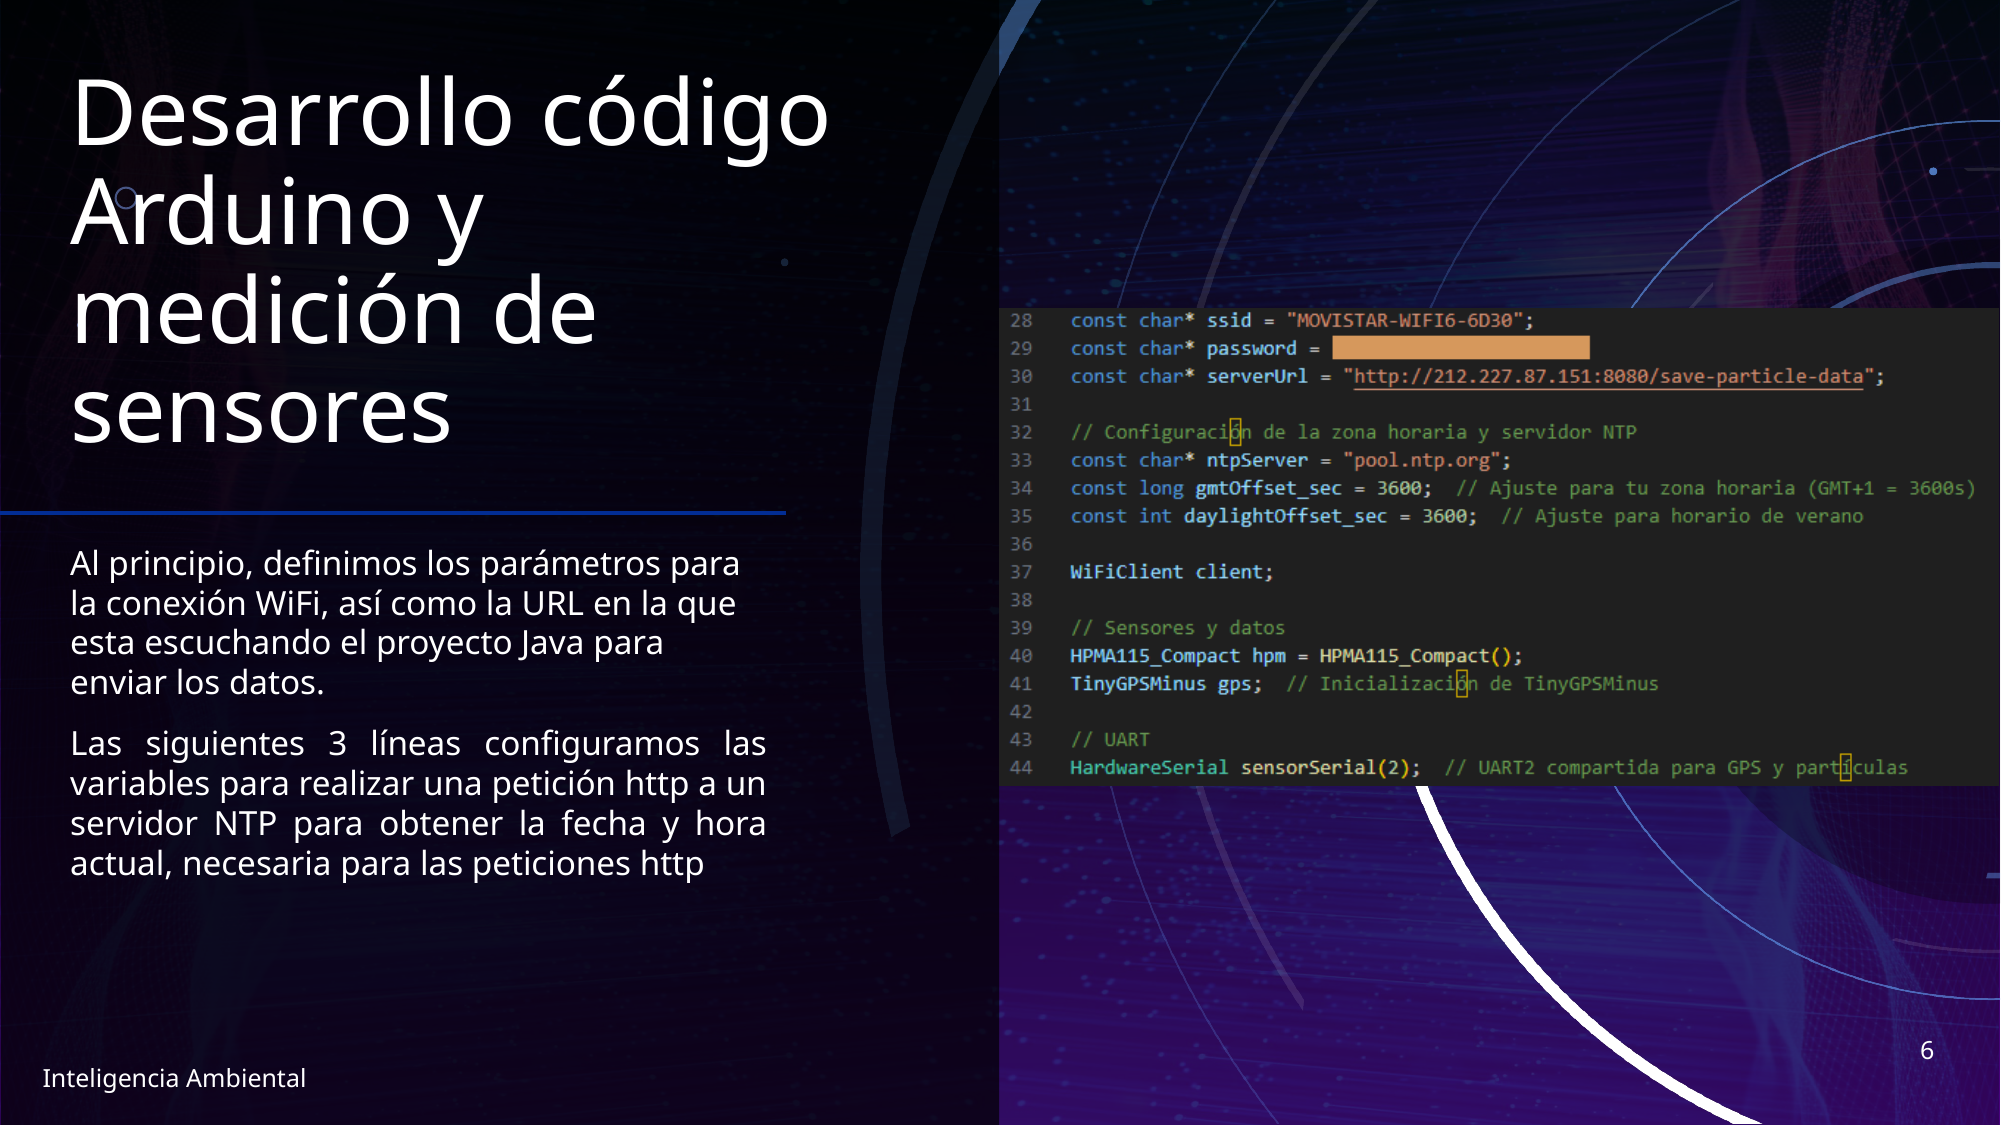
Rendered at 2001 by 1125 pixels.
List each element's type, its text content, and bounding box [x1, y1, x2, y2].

footer Inteligencia Ambiental [27, 1047, 703, 1107]
list Al principio, definimos los parámetros para la conexión WiFi, así como la URL en la que esta escuchando el proyecto Java para enviar los datos. Las siguientes 3 líneas configuramos las variables para realizar una petición http a un servidor NTP para obtener la fecha y hora actual, necesaria para las peticiones http [55, 534, 784, 997]
picture [731, 0, 2001, 1124]
title Desarrollo código Arduino y medición de sensores [55, 49, 872, 480]
slide_number 6 [1499, 1021, 1950, 1082]
